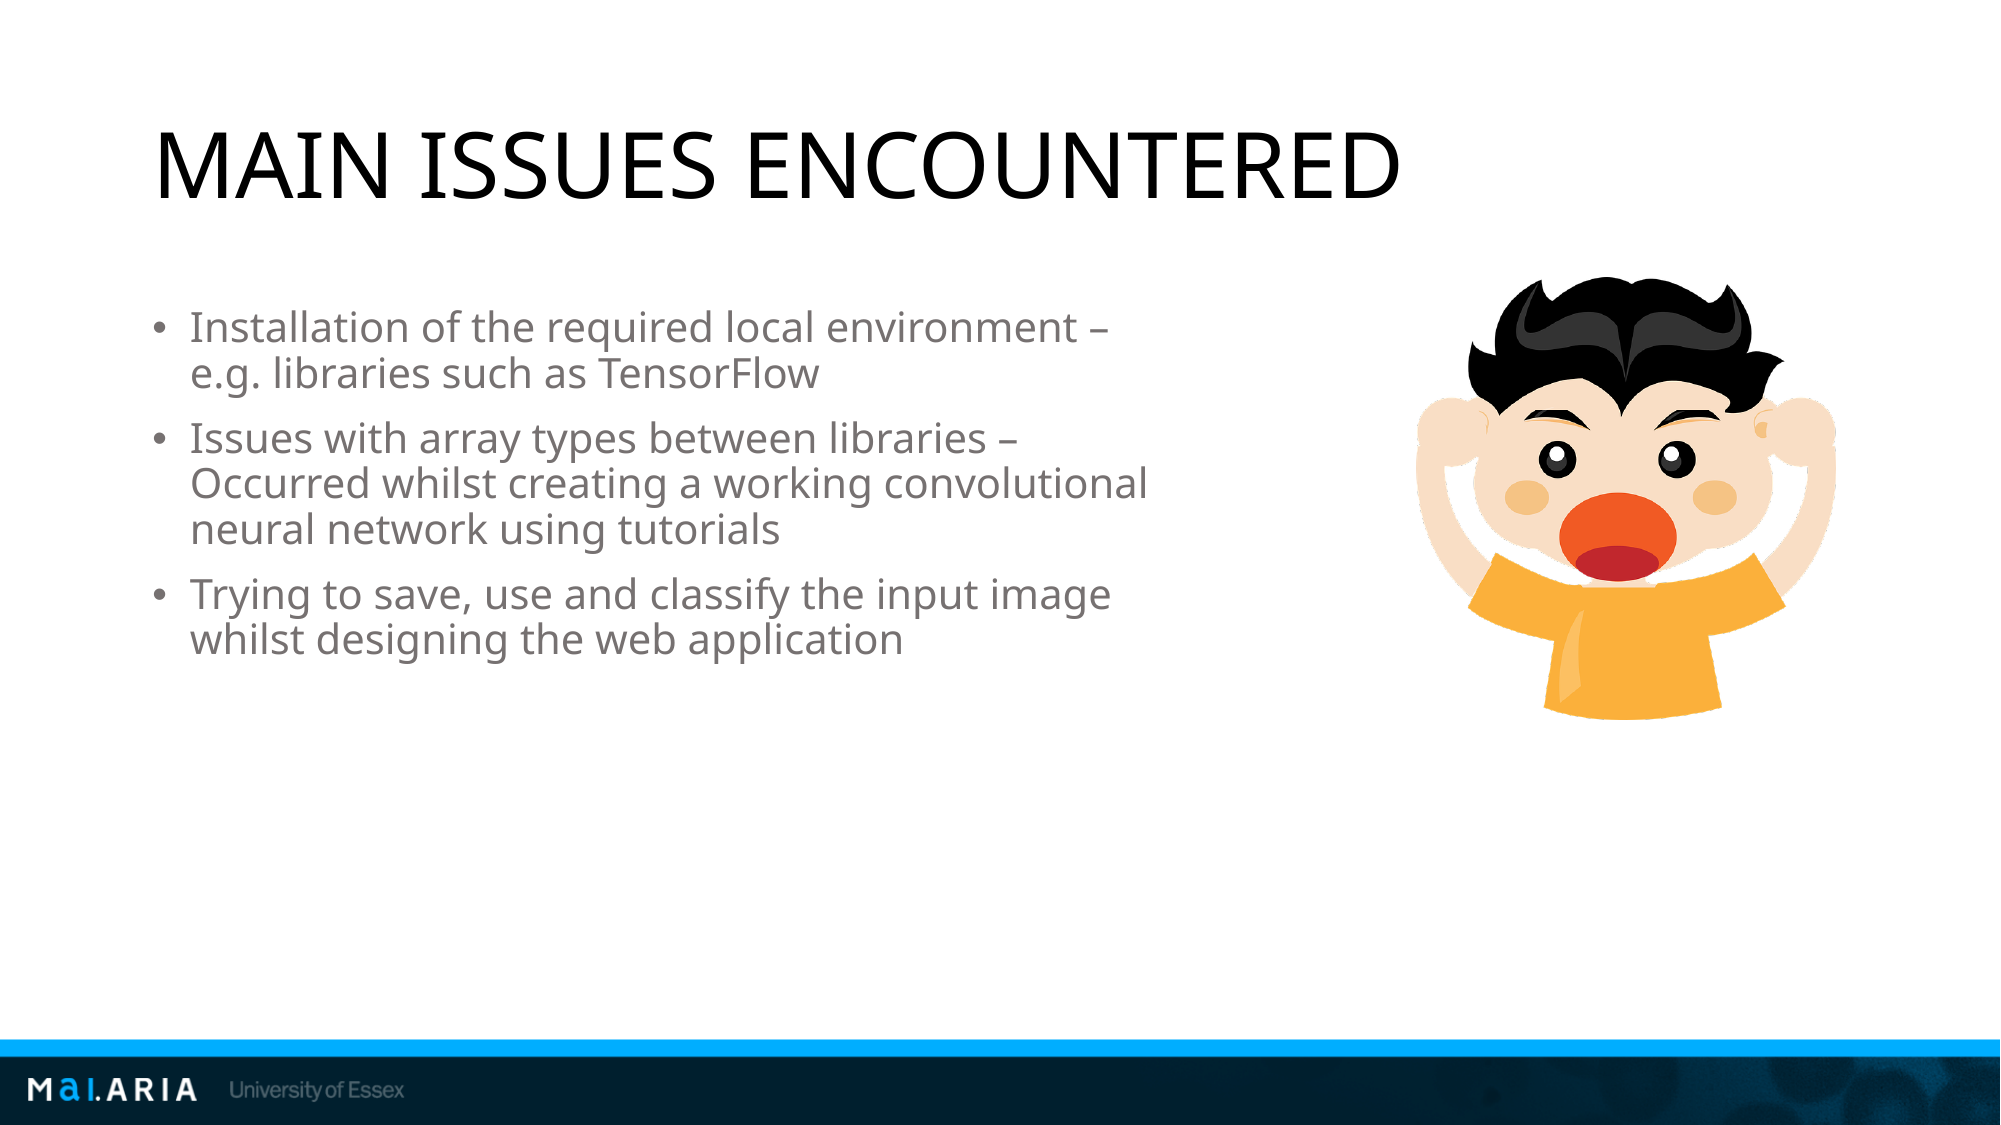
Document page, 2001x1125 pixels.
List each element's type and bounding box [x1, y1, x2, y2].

list [0, 0, 2000, 1125]
picture [1416, 277, 1836, 720]
